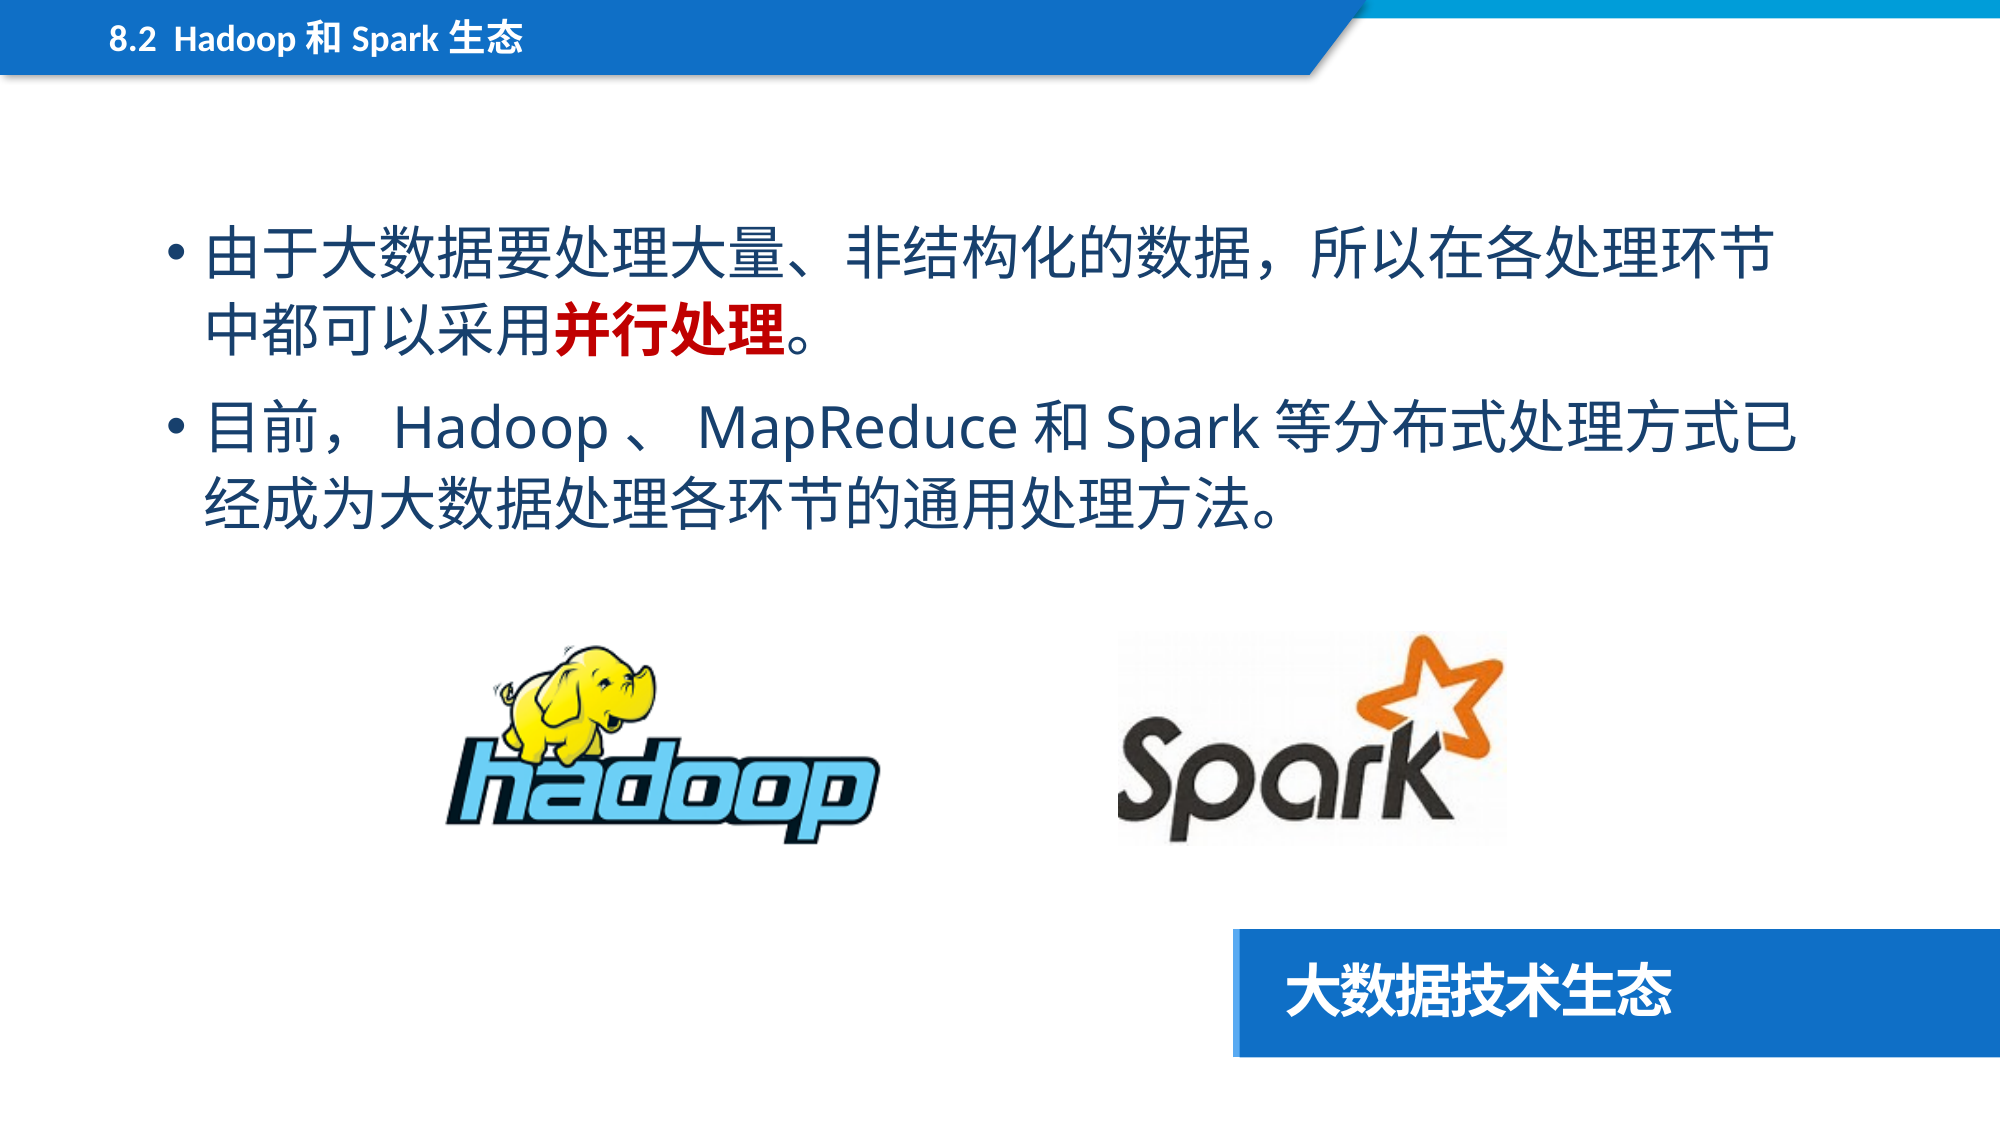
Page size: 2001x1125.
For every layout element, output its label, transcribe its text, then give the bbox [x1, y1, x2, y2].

picture [439, 644, 882, 846]
text_box 由于大数据要处理大量、非结构化的数据，所以在各处理环节中都可以采用并行处理。 目前，Hadoop、MapReduce和Spark等分布式处理方式已经成为大数据处理各环节的通用处理方法。 [151, 201, 1849, 652]
picture [1117, 631, 1507, 846]
list 大数据技术生态 [1239, 929, 2000, 1058]
list 8.2 Hadoop和Spark生态 [93, 11, 1138, 68]
